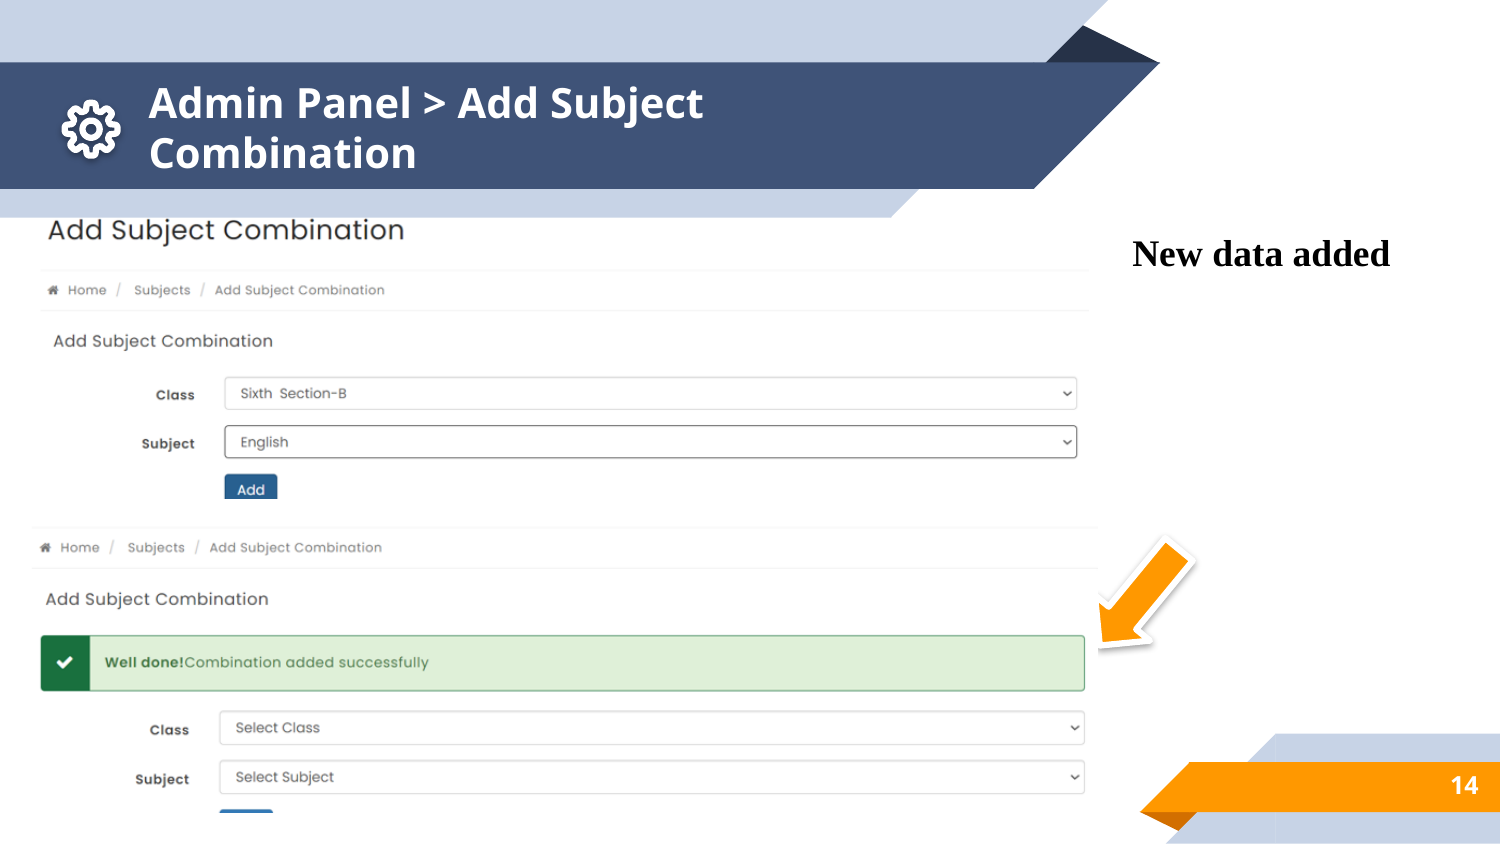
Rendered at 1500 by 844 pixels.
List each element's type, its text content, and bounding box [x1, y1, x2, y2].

picture [40, 217, 1090, 499]
text_box New data added [1092, 221, 1451, 321]
title Admin Panel > Add Subject Combination [133, 64, 997, 190]
picture [31, 511, 1099, 813]
text_box [1104, 538, 1193, 646]
slide_number 14 [1249, 760, 1494, 813]
